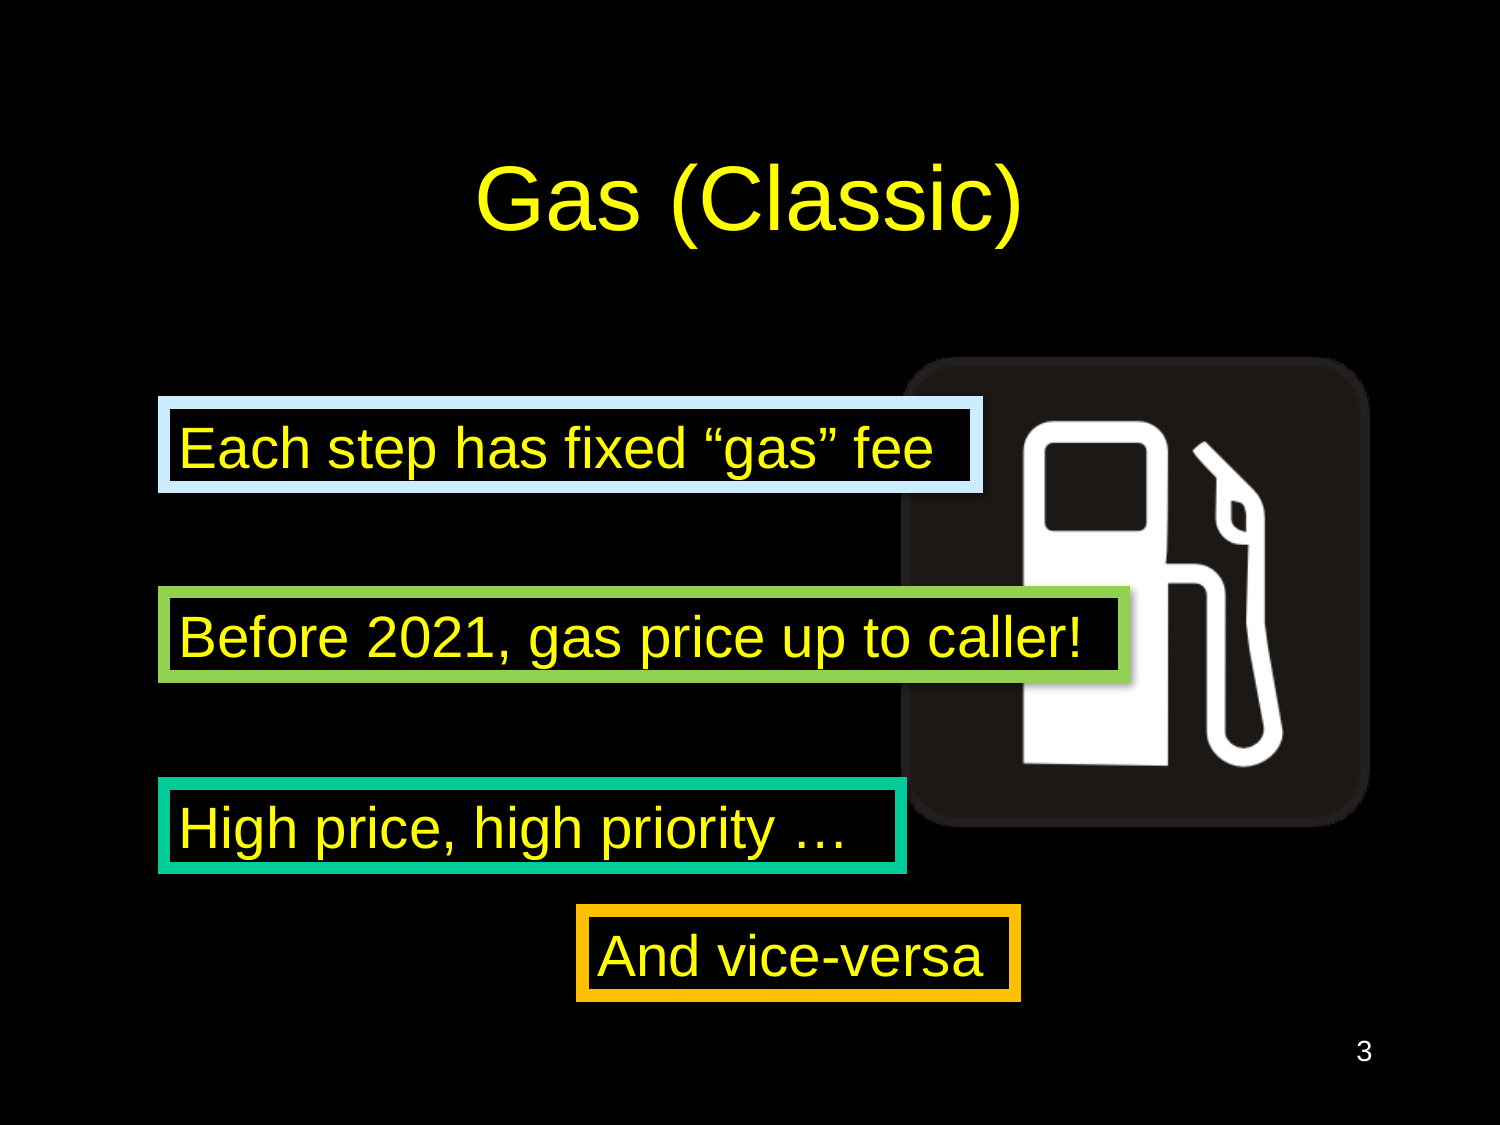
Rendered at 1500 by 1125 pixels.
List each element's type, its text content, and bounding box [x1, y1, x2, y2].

picture [900, 357, 1370, 827]
text_box High price, high priority … [164, 783, 902, 868]
text_box And vice-versa [582, 910, 1015, 996]
text_box Each step has fixed “gas” fee [164, 402, 895, 488]
text_box Before 2021, gas price up to caller! [164, 591, 895, 677]
title Gas (Classic) [112, 99, 1388, 288]
slide_number 3 [1074, 1024, 1388, 1101]
